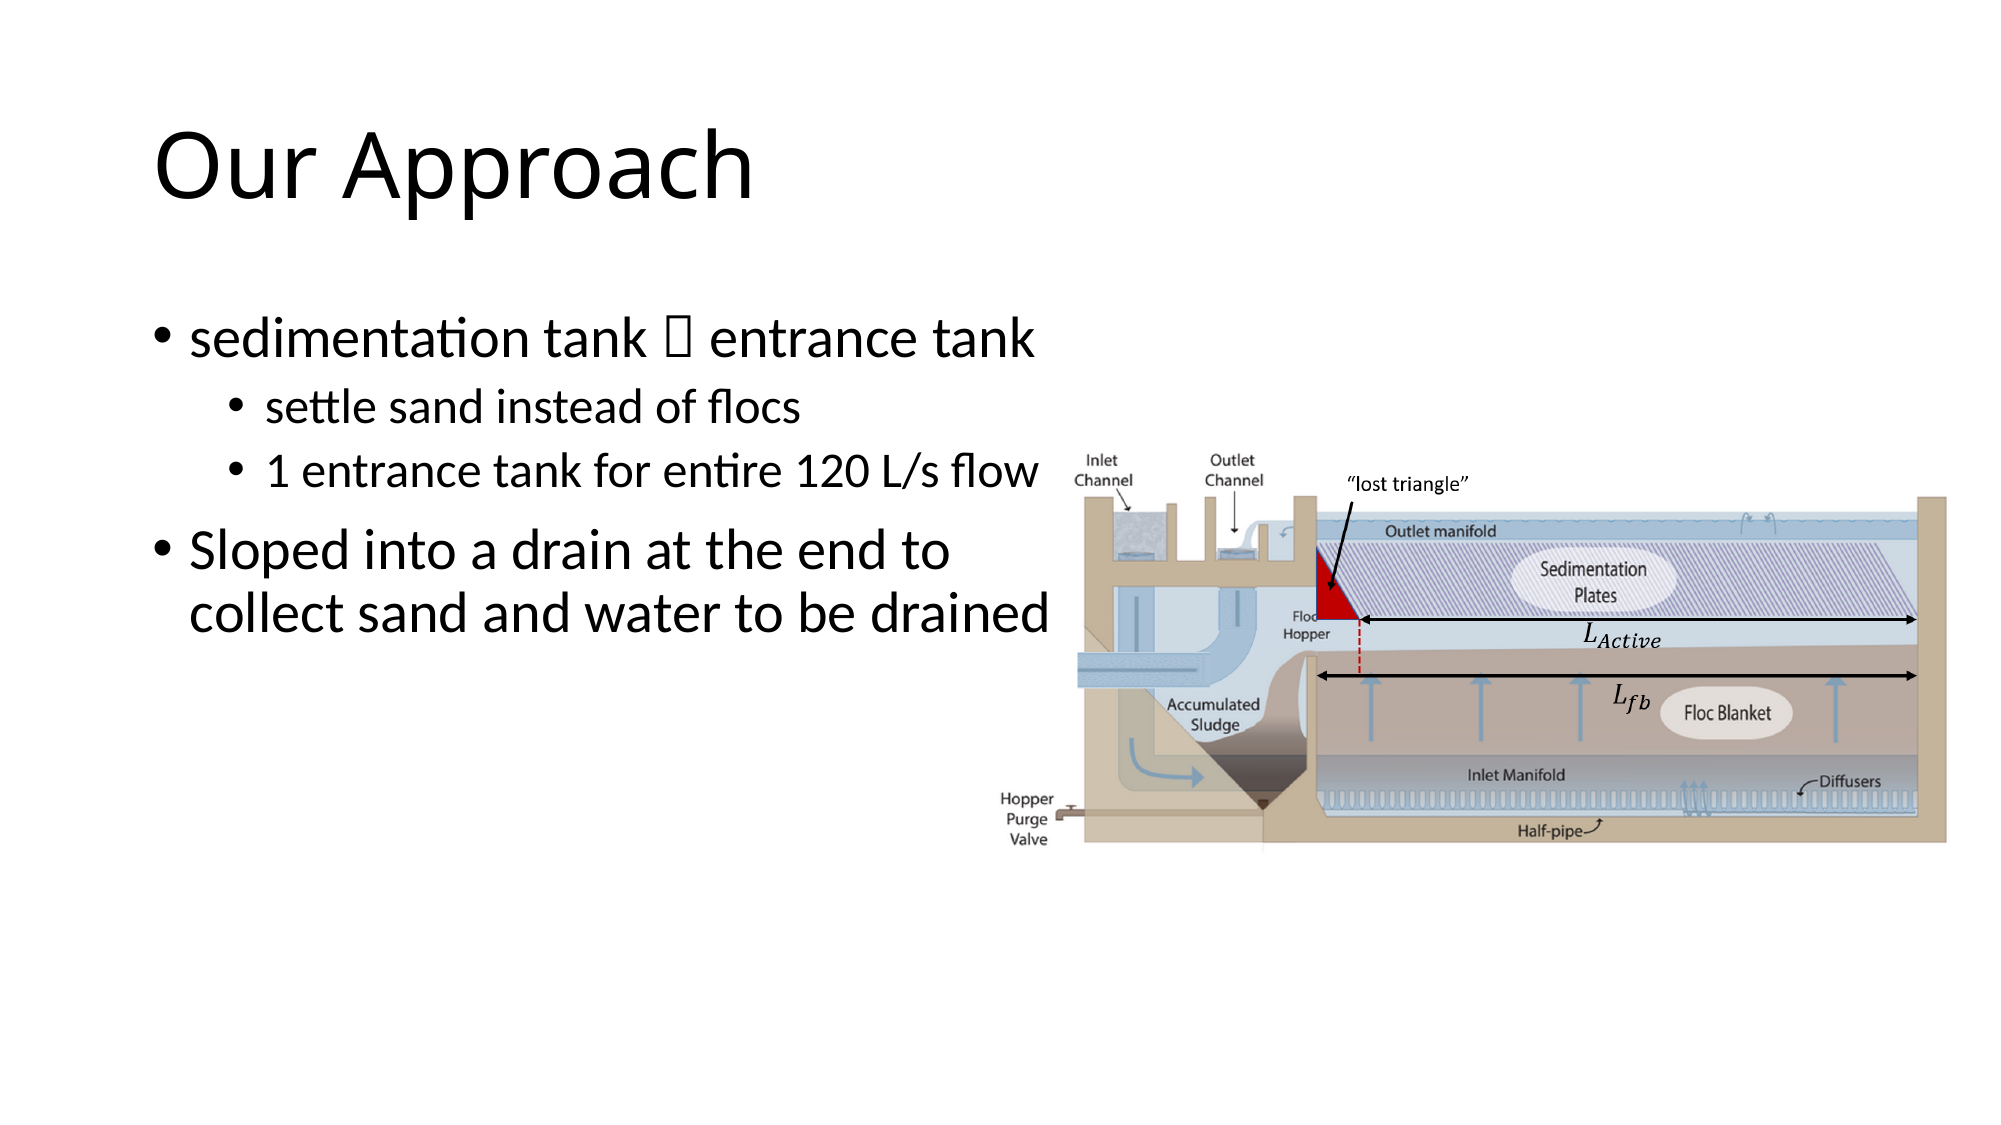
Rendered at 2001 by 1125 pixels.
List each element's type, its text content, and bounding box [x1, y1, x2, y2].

title Our Approach [137, 59, 1863, 278]
picture [965, 402, 2000, 911]
list sedimentation tank  entrance tank settle sand instead of flocs 1 entrance tank for entire 120 L/s flow Sloped into a drain at the end to collect sand and water to be drained [137, 299, 1114, 1014]
